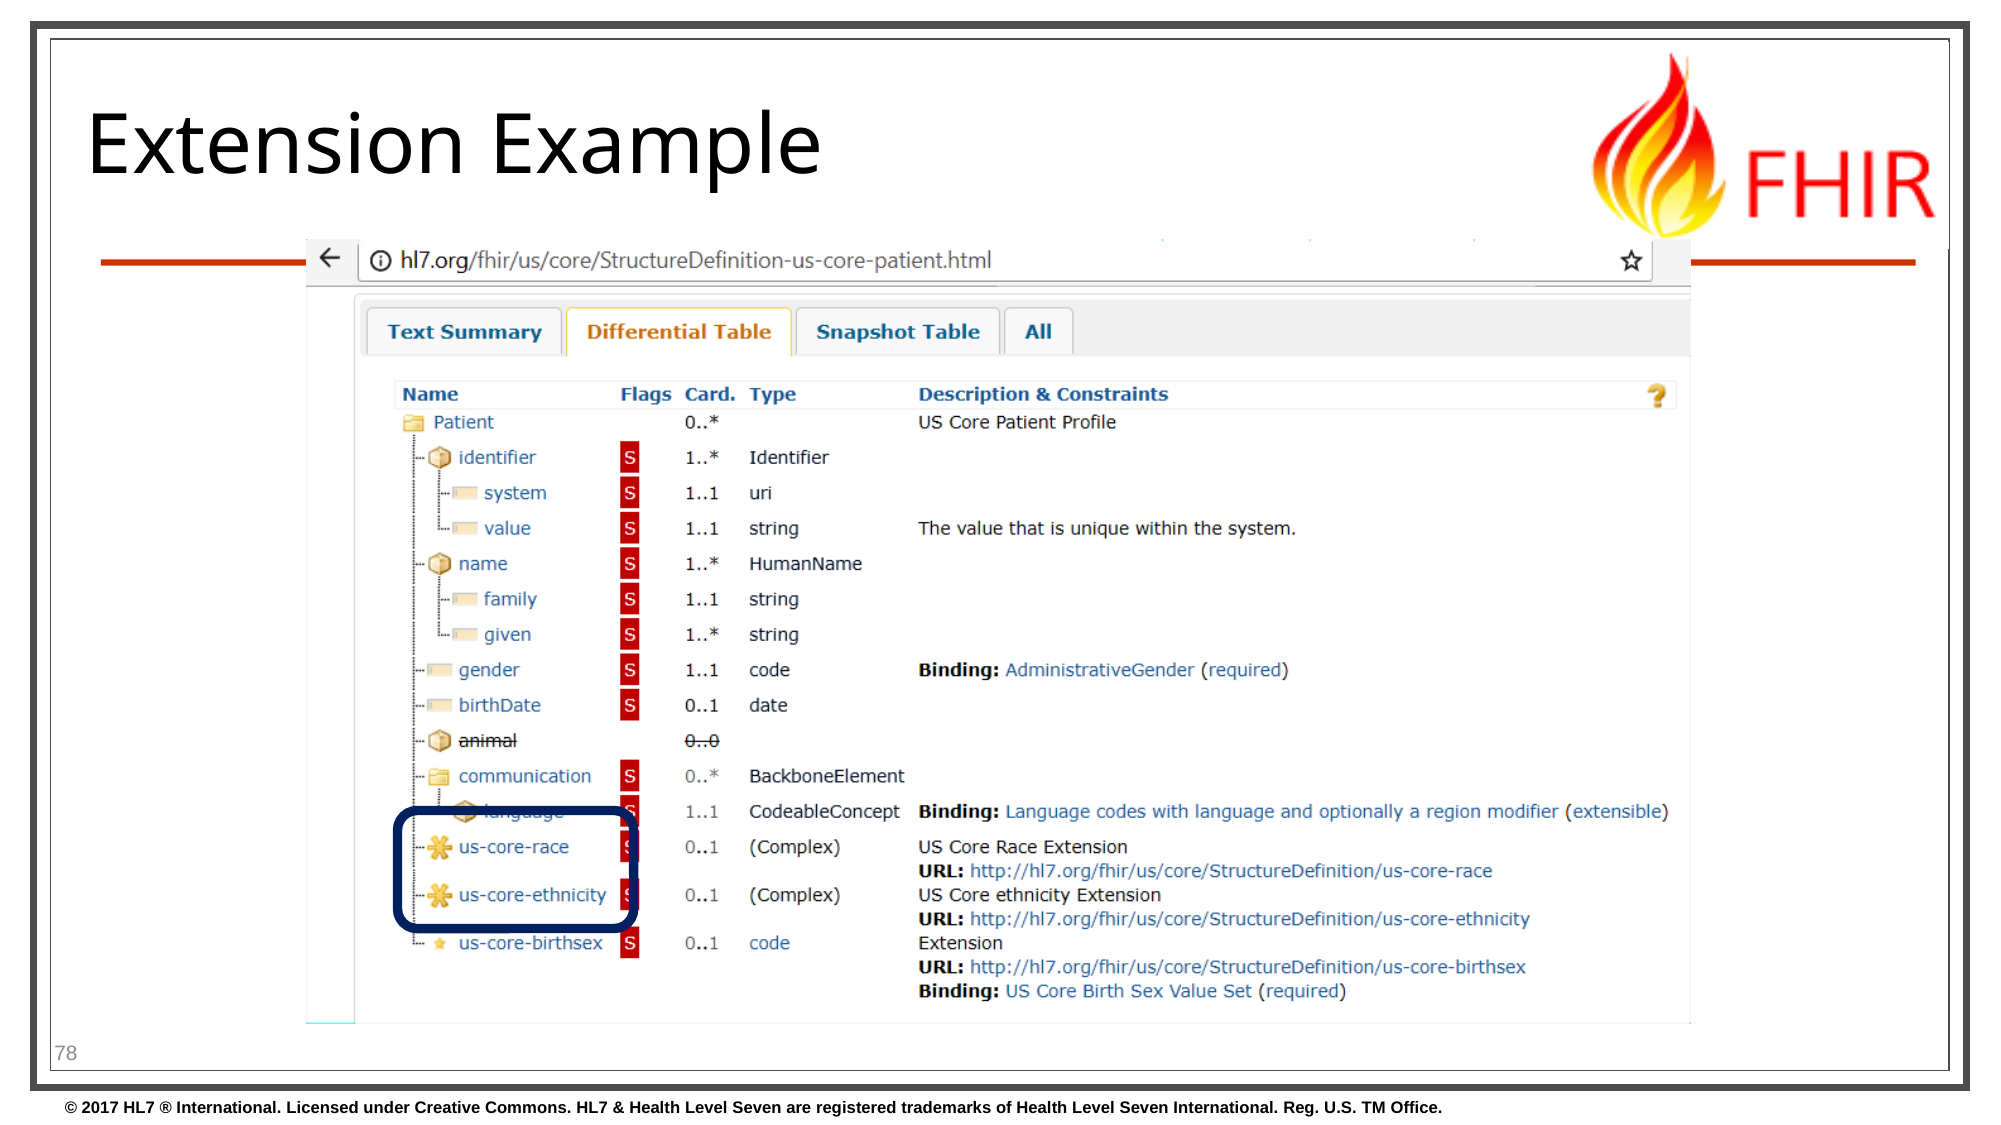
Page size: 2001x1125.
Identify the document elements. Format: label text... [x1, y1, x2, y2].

slide_number 78 [39, 1034, 197, 1071]
picture [306, 42, 1949, 1024]
title Extension Example [70, 54, 1504, 244]
